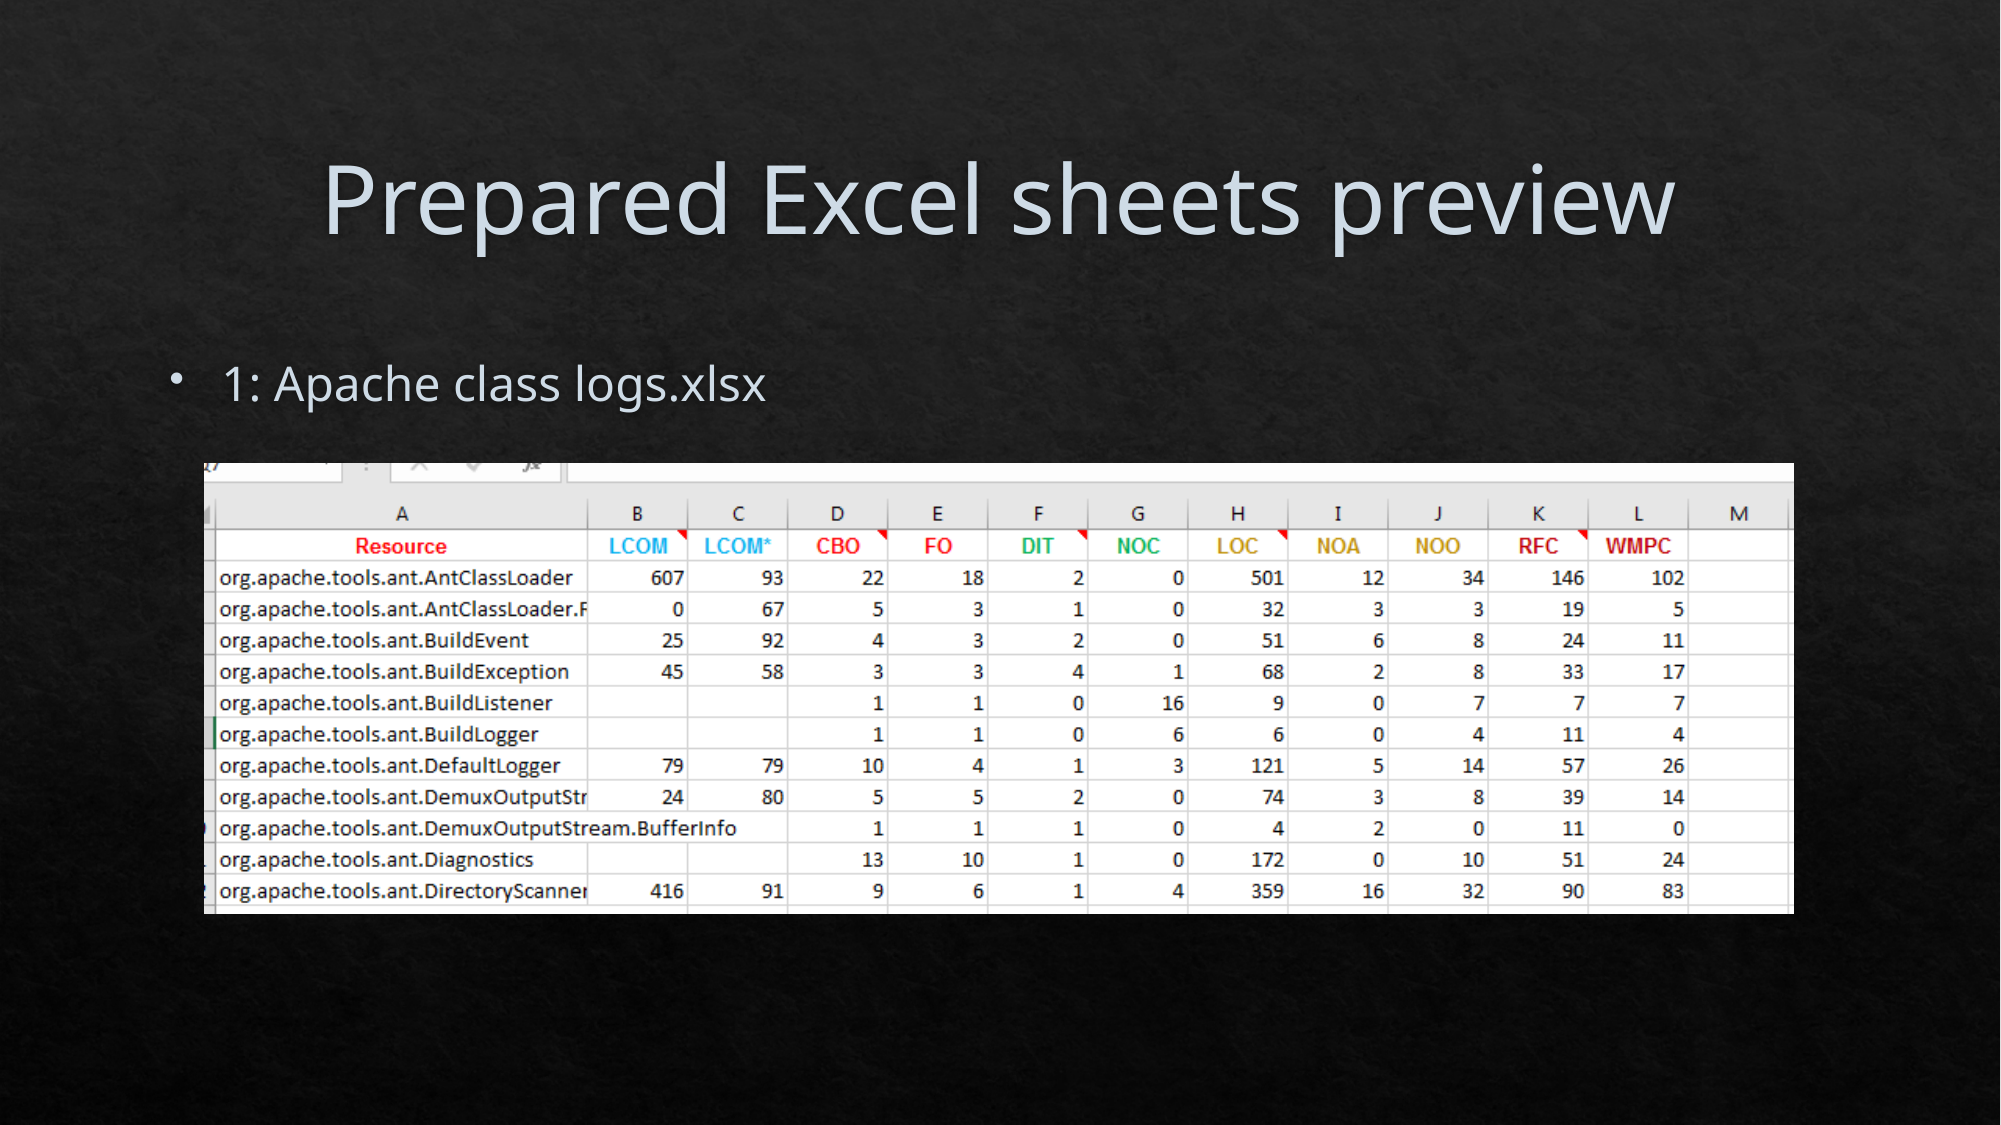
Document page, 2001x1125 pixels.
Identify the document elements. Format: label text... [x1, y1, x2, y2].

title Prepared Excel sheets preview [149, 99, 1849, 307]
list 1: Apache class logs.xlsx [149, 340, 1849, 950]
picture [204, 463, 1794, 915]
